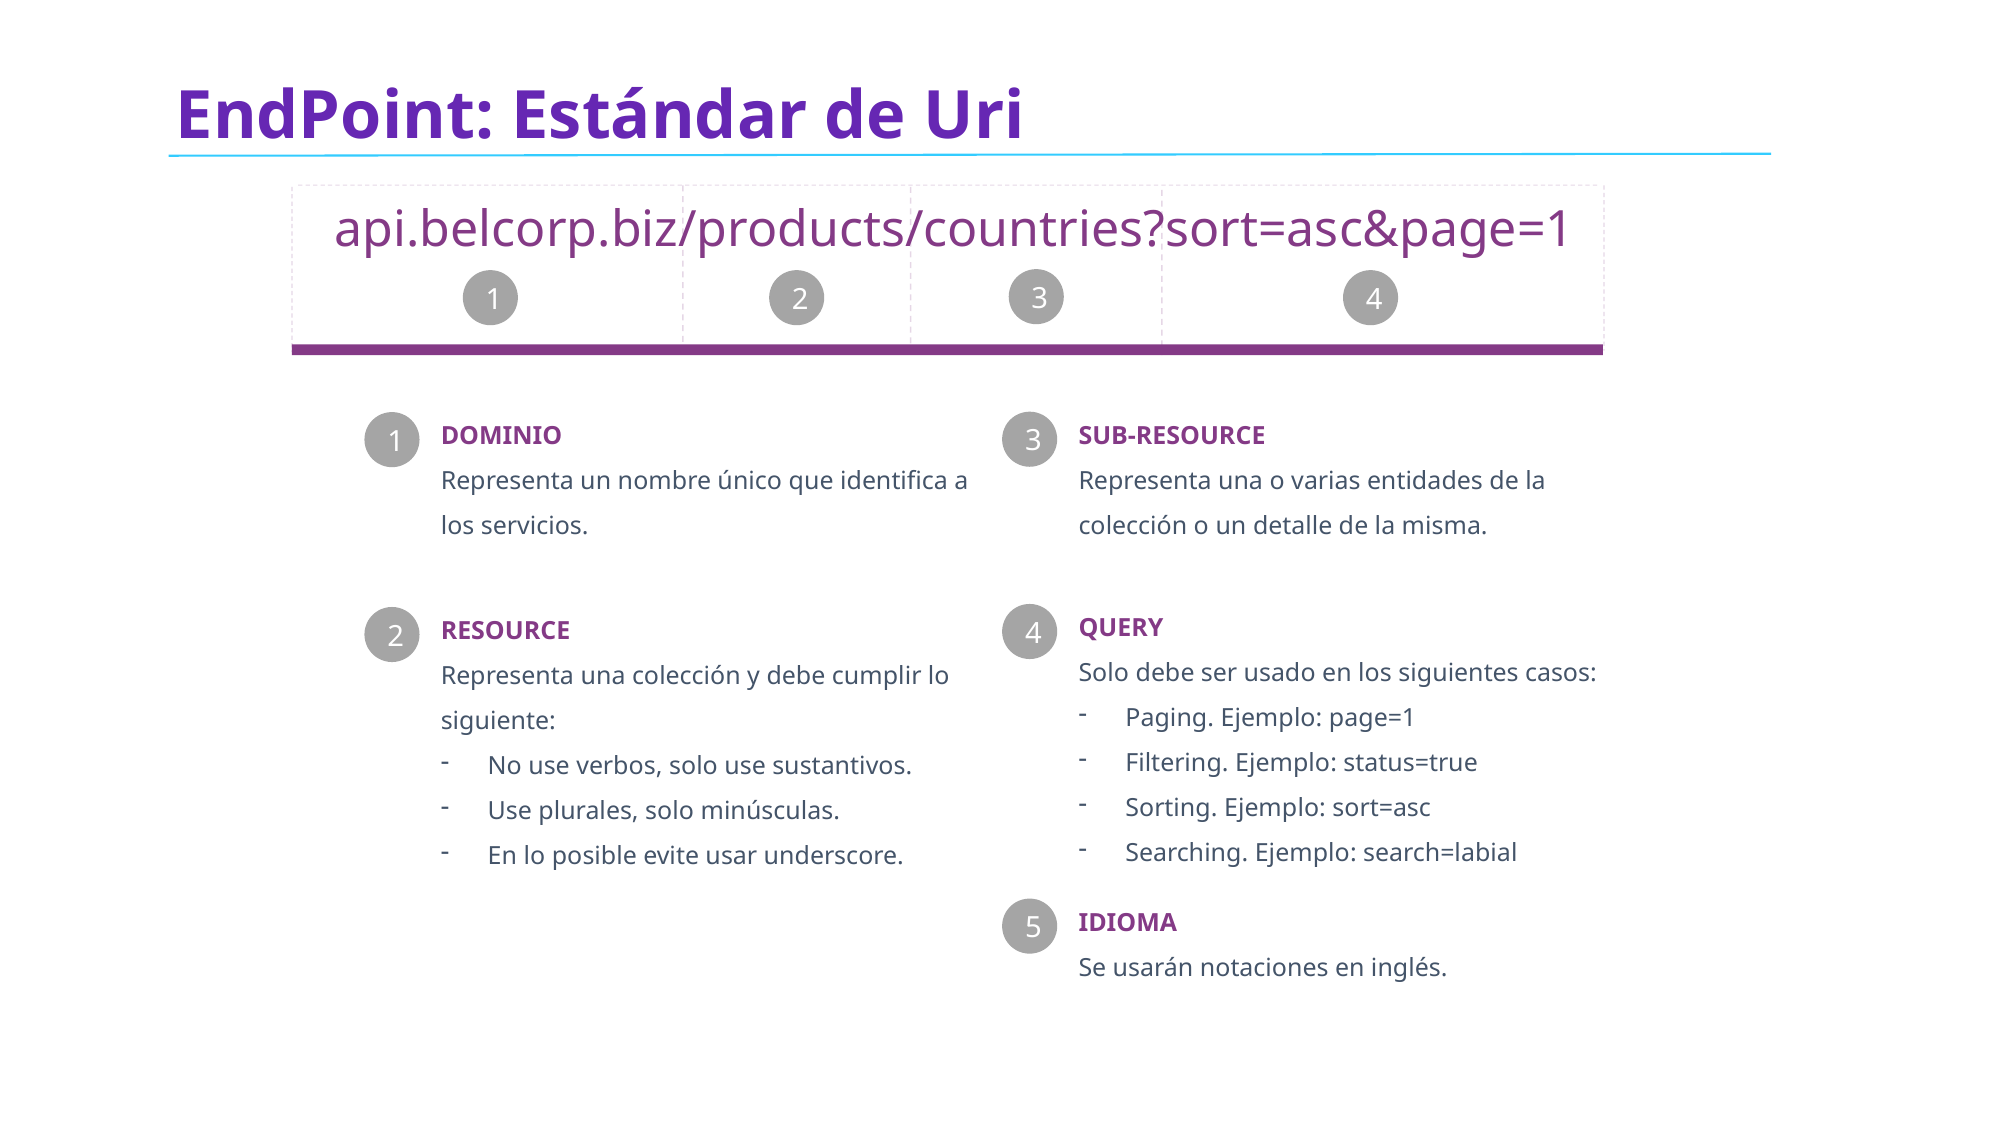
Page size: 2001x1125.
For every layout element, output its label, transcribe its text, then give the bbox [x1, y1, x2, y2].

text_box 4 [1341, 269, 1400, 327]
text_box RESOURCE Representa una colección y debe cumplir lo siguiente: No use verbos, solo use sustantivos. Use plurales, solo minúsculas. En lo posible evite usar underscore. [426, 607, 1009, 877]
text_box EndPoint: Estándar de Uri [155, 61, 1904, 137]
text_box 5 [1001, 897, 1059, 955]
text_box 3 [1001, 410, 1059, 468]
text_box SUB-RESOURCE Representa una o varias entidades de la colección o un detalle de la misma. [1063, 411, 1647, 547]
text_box api.belcorp.biz/products/countries?sort=asc&page=1 [312, 189, 682, 264]
text_box 4 [1001, 602, 1059, 661]
text_box 3 [1007, 268, 1065, 326]
text_box 2 [363, 605, 421, 664]
text_box QUERY Solo debe ser usado en los siguientes casos: Paging. Ejemplo: page=1 Filtering. Ejemplo: status=true Sorting. Ejemplo: sort=asc Searching. Ejemplo: search=labial [1063, 604, 1697, 874]
text_box 1 [363, 411, 421, 469]
text_box IDIOMA Se usarán notaciones en inglés. [1063, 898, 1647, 989]
text_box DOMINIO Representa un nombre único que identifica a los servicios. [426, 412, 1009, 547]
text_box [1162, 343, 1604, 356]
text_box api.belcorp.biz/products/countries?sort=asc&page=1 [911, 189, 1161, 264]
text_box 1 [461, 269, 519, 327]
text_box api.belcorp.biz/products/countries?sort=asc&page=1 [683, 189, 910, 264]
text_box [291, 343, 1161, 356]
text_box api.belcorp.biz/products/countries?sort=asc&page=1 [1162, 189, 1598, 264]
text_box 2 [768, 269, 826, 327]
